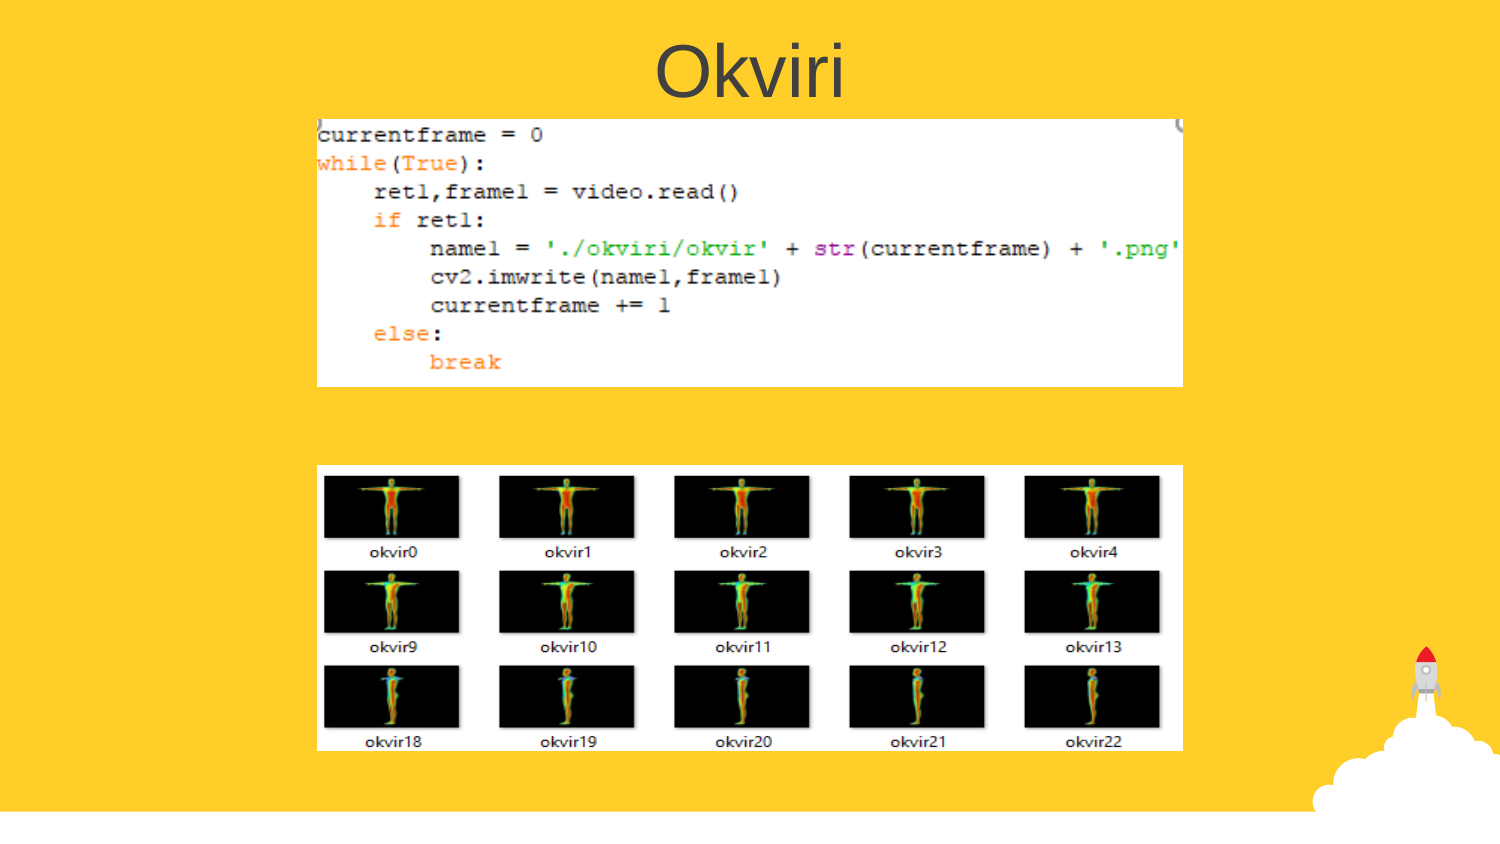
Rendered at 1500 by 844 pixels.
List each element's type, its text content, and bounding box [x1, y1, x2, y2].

list Okviri [0, 20, 1500, 115]
picture [316, 119, 1184, 388]
picture [316, 454, 1184, 751]
